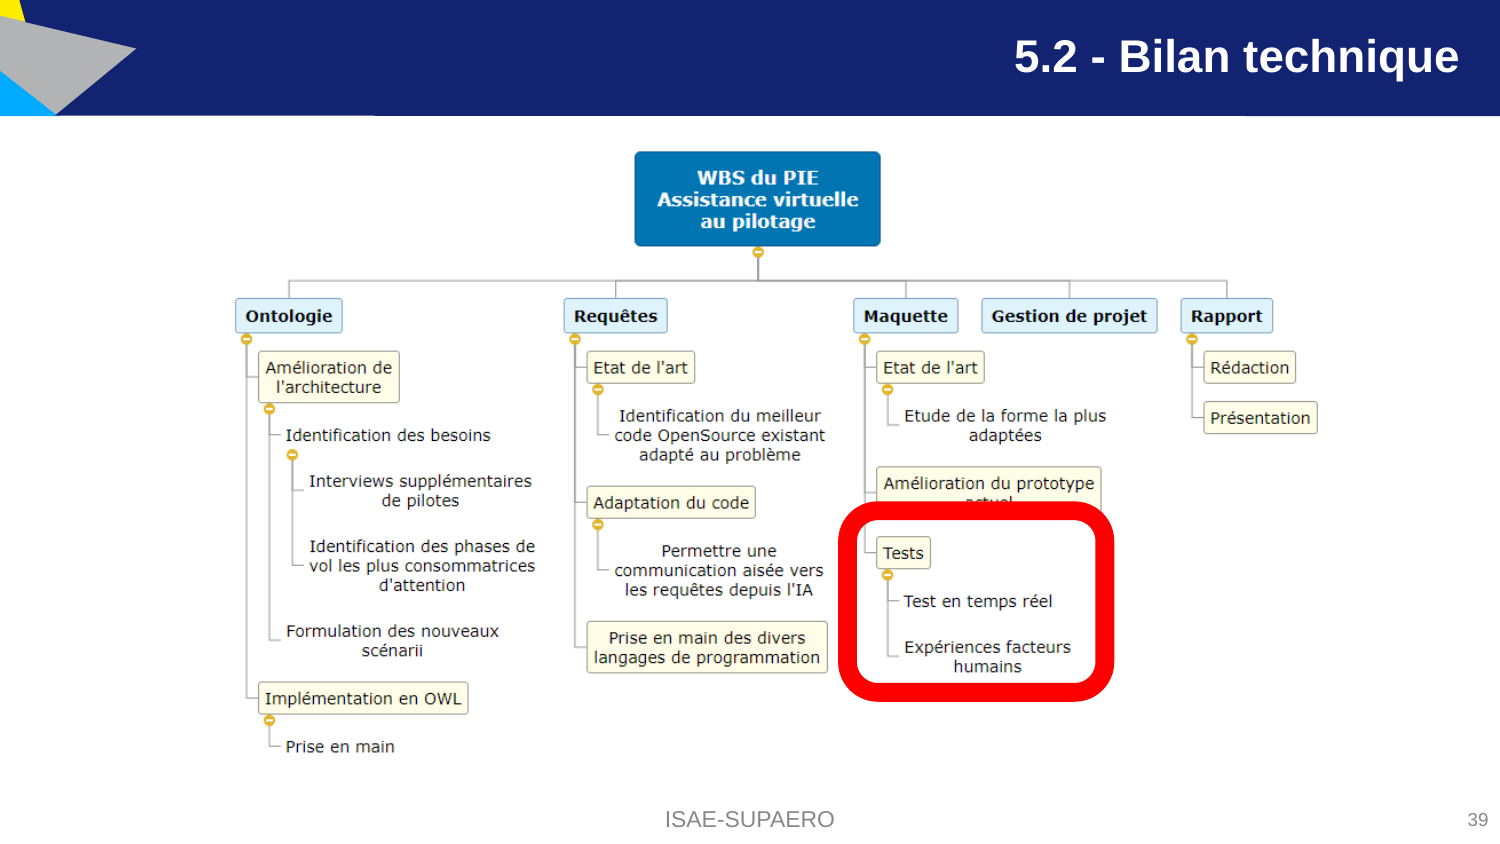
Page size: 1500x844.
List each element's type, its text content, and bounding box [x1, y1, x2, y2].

picture [218, 139, 1334, 772]
title 5.2 - Bilan technique [80, 0, 1472, 116]
slide_number 39 [1162, 796, 1500, 842]
footer ISAE-SUPAERO [496, 796, 1004, 842]
